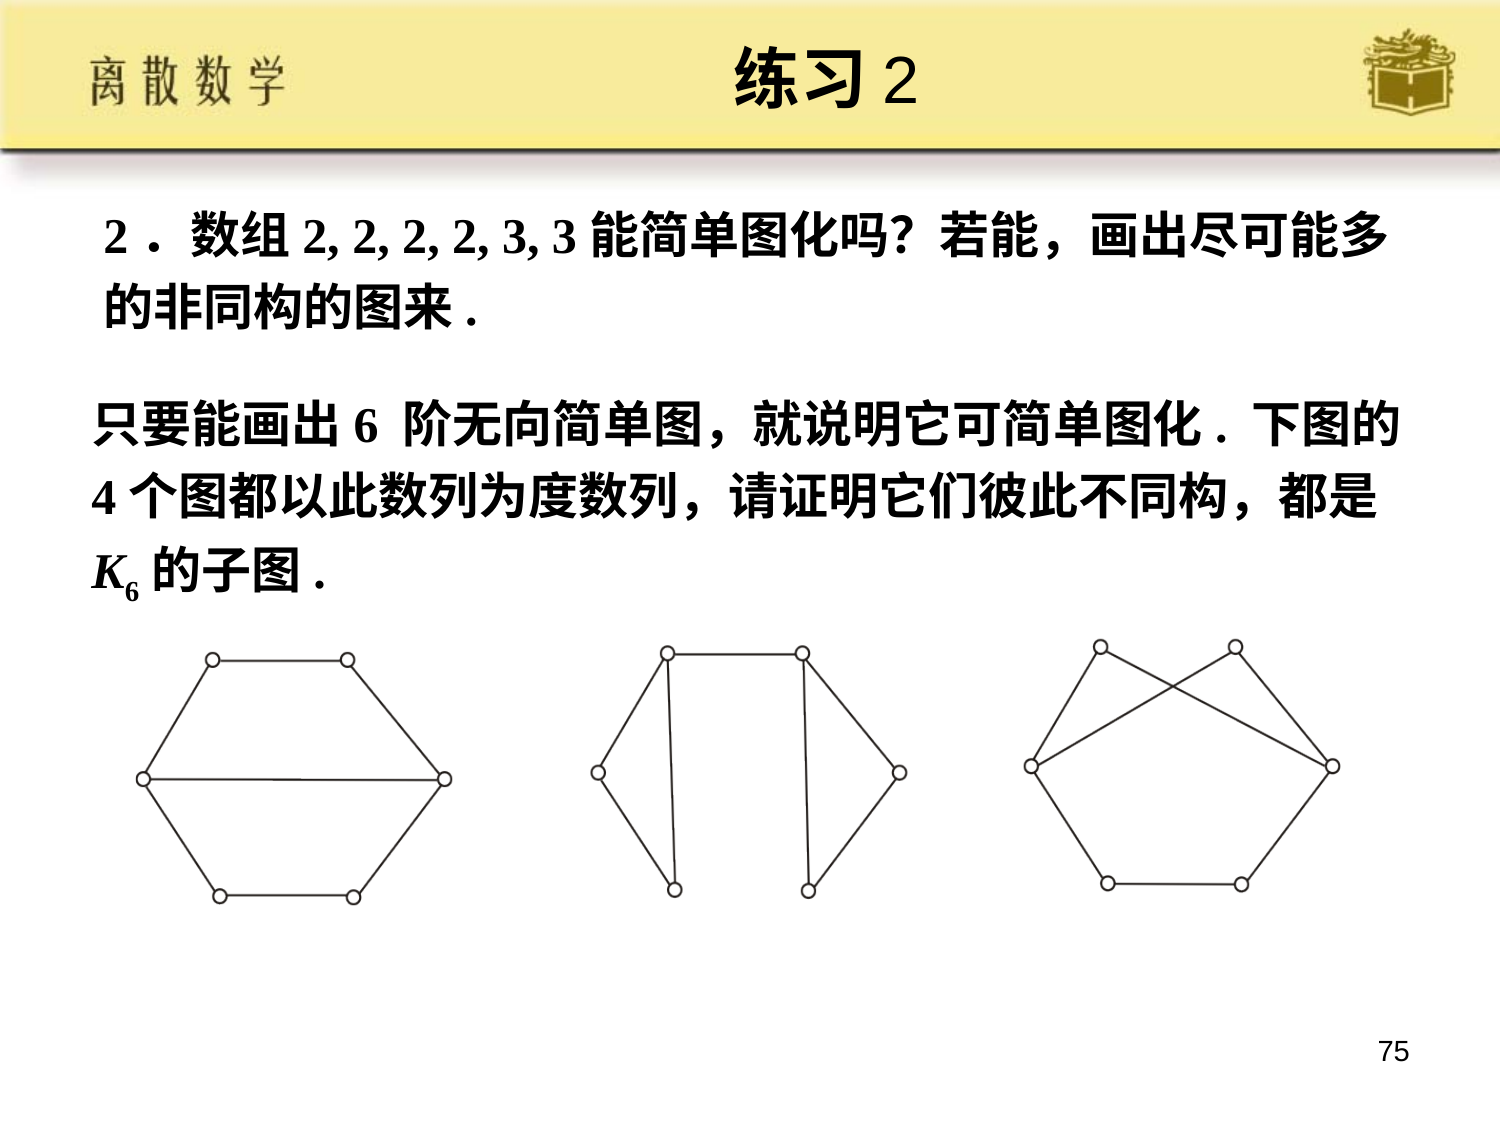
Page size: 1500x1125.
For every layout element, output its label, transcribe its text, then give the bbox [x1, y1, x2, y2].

picture [0, 0, 1500, 1125]
slide_number 75 [1074, 1024, 1425, 1103]
text_box 练习2 [324, 42, 1329, 112]
text_box 只要能画出6 阶无向简单图，就说明它可简单图化. 下图的4个图都以此数列为度数列，请证明它们彼此不同构，都是K6的子图. [76, 373, 1424, 615]
text_box 2．数组2, 2, 2, 2, 3, 3能简单图化吗？若能，画出尽可能多的非同构的图来. [88, 184, 1436, 344]
